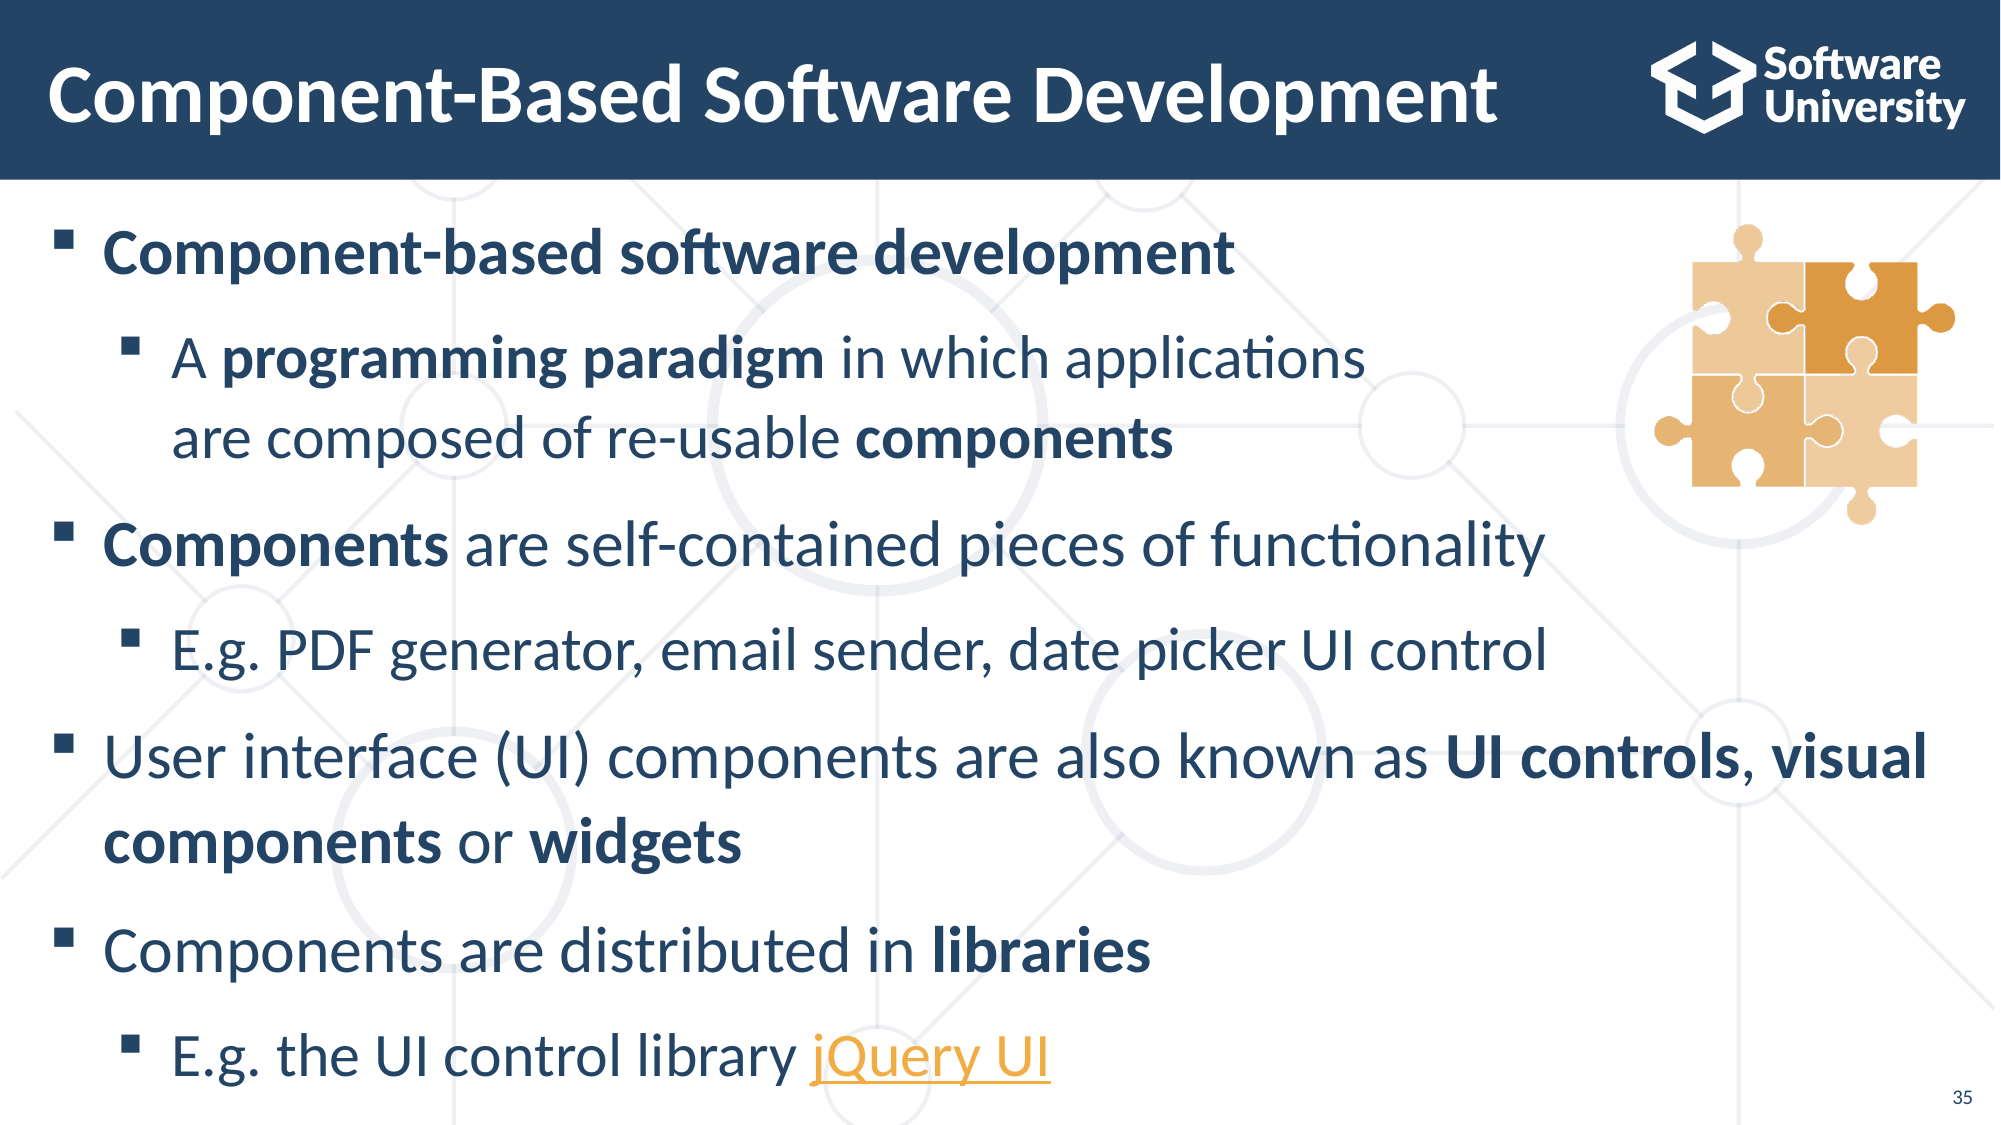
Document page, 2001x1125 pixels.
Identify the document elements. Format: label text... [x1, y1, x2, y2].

slide_number 35 [1893, 1067, 1989, 1117]
list Component-based software development A programming paradigm in which applications are composed of re-usable components Components are self-contained pieces of functionality E.g. PDF generator, email sender, date picker UI control User interface (UI) components are also known as UI controls, visual components or widgets Components are distributed in libraries E.g. the UI control library jQuery UI [31, 196, 1970, 1104]
picture [1651, 41, 1966, 134]
title Component-Based Software Development [31, 16, 1625, 162]
picture [1652, 222, 1957, 526]
